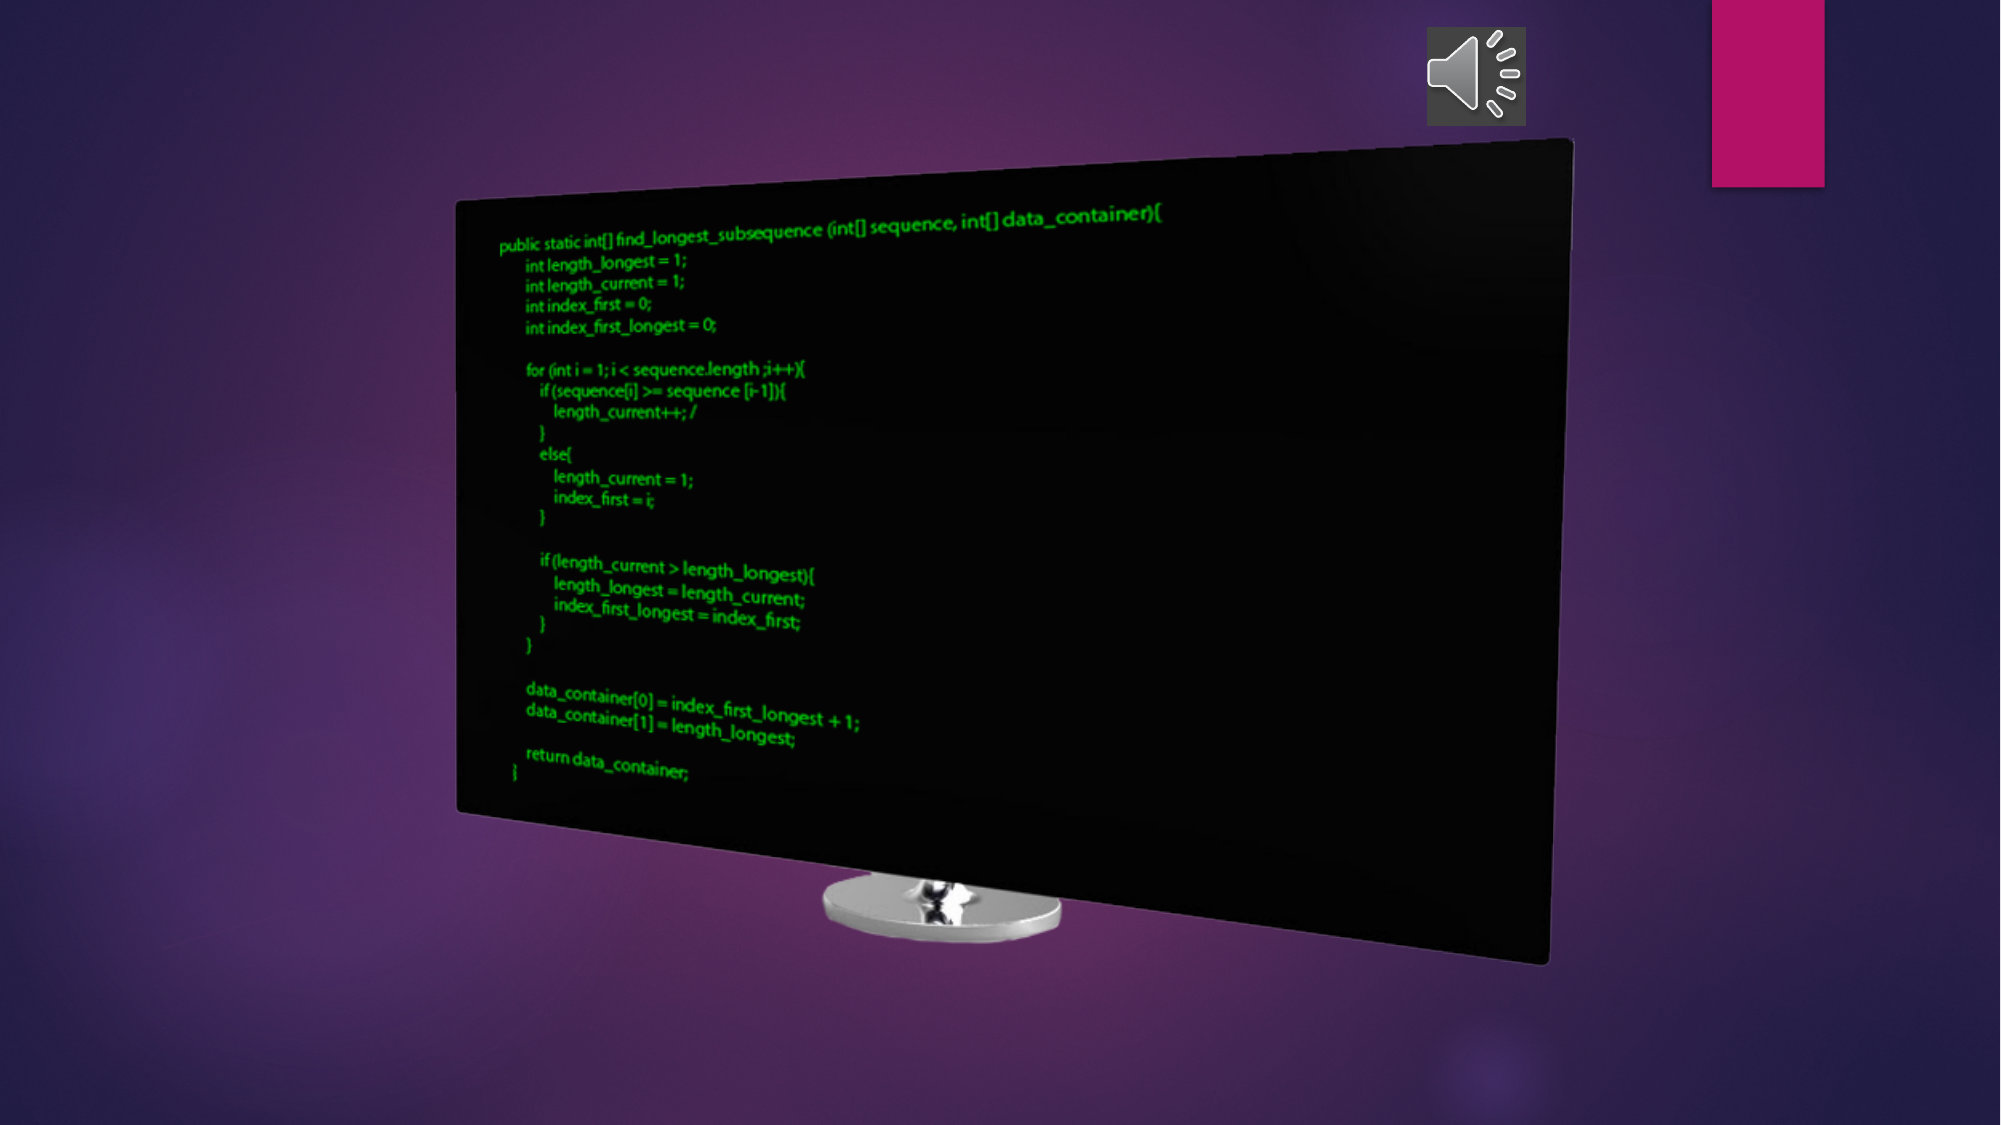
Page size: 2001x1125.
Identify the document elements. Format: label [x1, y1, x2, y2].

picture [0, 0, 1798, 1125]
